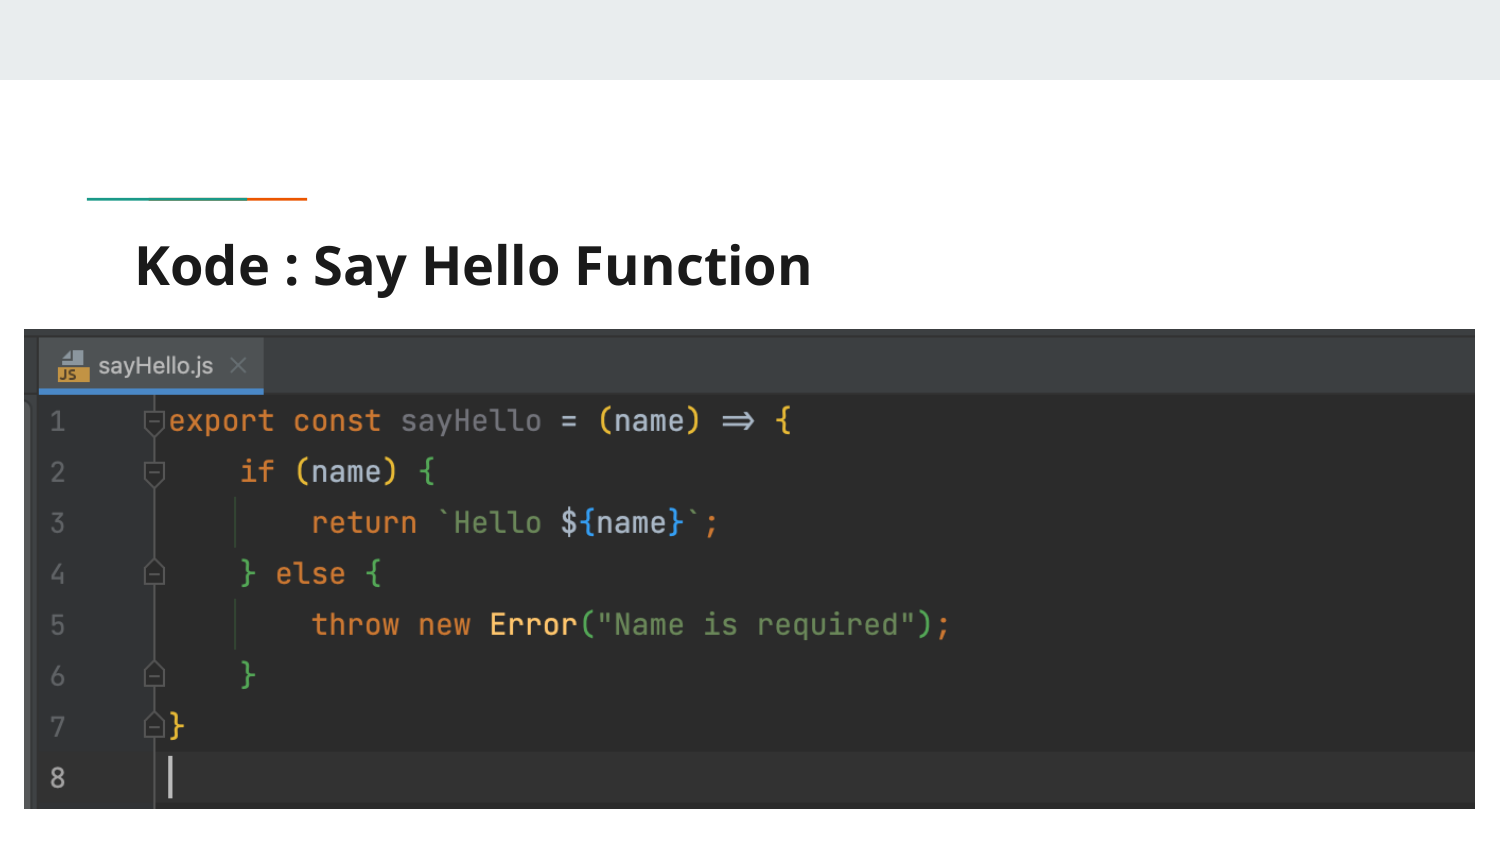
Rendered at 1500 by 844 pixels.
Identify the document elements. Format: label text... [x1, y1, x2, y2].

title Kode : Say Hello Function [119, 216, 1381, 305]
picture [24, 328, 1476, 809]
